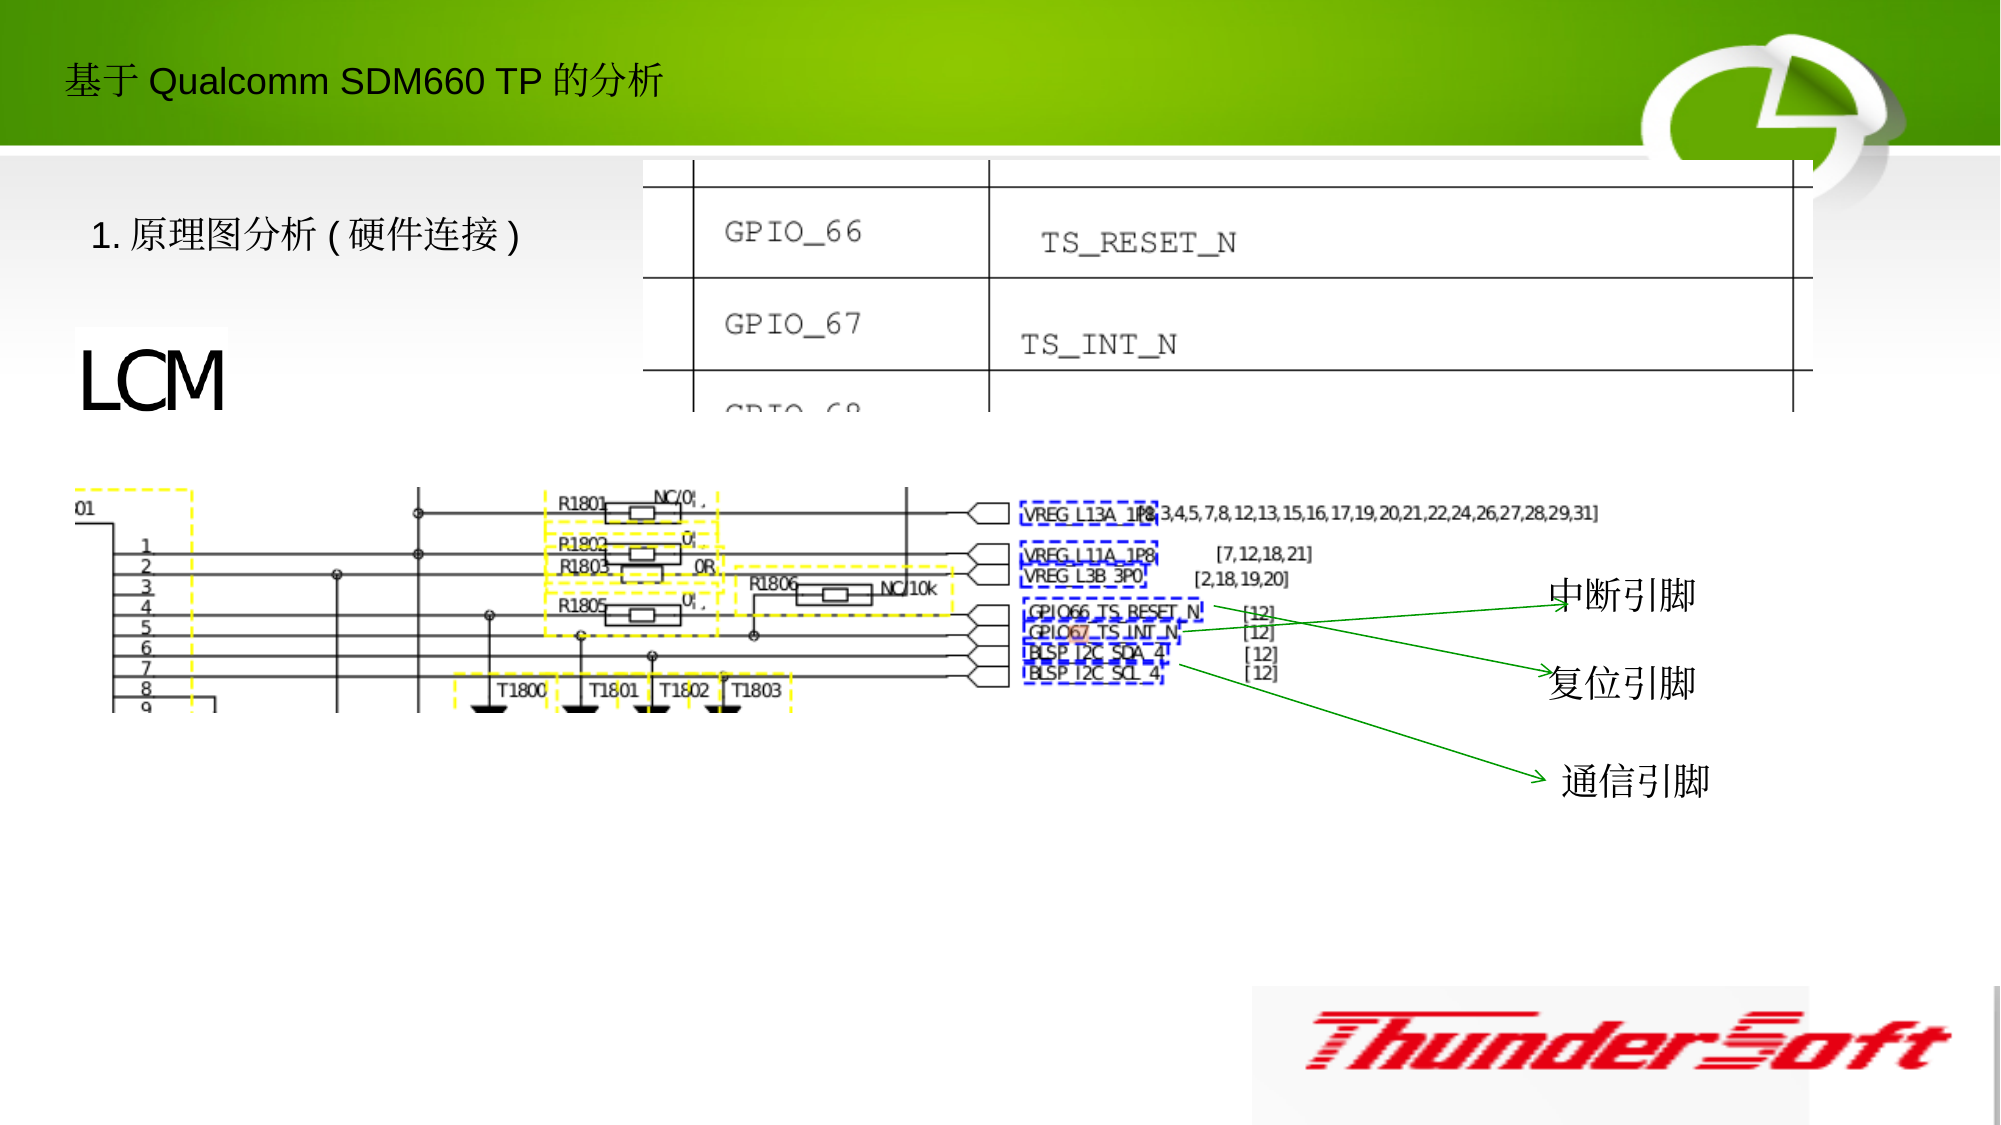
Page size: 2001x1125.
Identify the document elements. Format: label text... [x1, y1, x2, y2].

text_box 基于Qualcomm SDM660 TP的分析 [49, 49, 1119, 110]
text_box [1179, 664, 1547, 781]
picture [0, 0, 2001, 1125]
text_box 通信引脚 [1546, 750, 1735, 811]
text_box 复位引脚 [1637, 652, 1866, 713]
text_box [1182, 604, 1569, 632]
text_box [1213, 632, 1554, 673]
text_box 1.原理图分析(硬件连接) [75, 203, 643, 263]
text_box 中断引脚 [1637, 564, 1890, 625]
